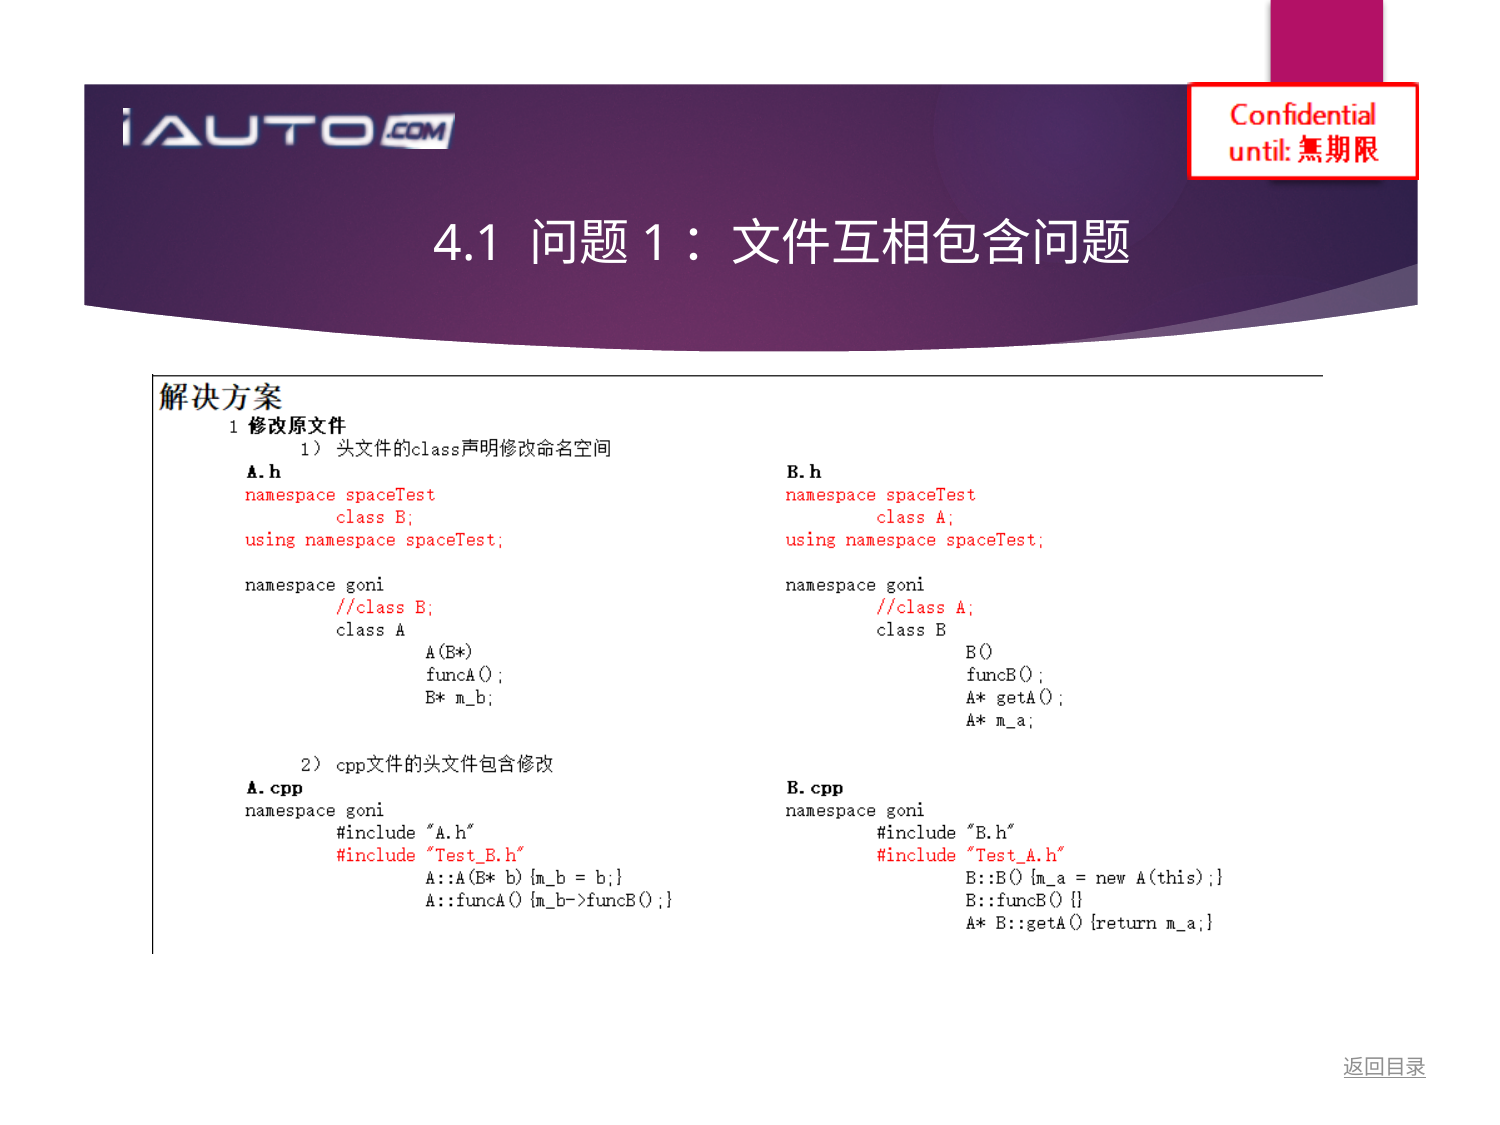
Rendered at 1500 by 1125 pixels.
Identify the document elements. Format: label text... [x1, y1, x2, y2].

text_box 返回目录 [1328, 1046, 1483, 1092]
picture [1186, 82, 1419, 181]
text_box 4.1 问题1：文件互相包含问题 [419, 172, 1164, 278]
picture [123, 108, 455, 150]
picture [152, 374, 1323, 955]
